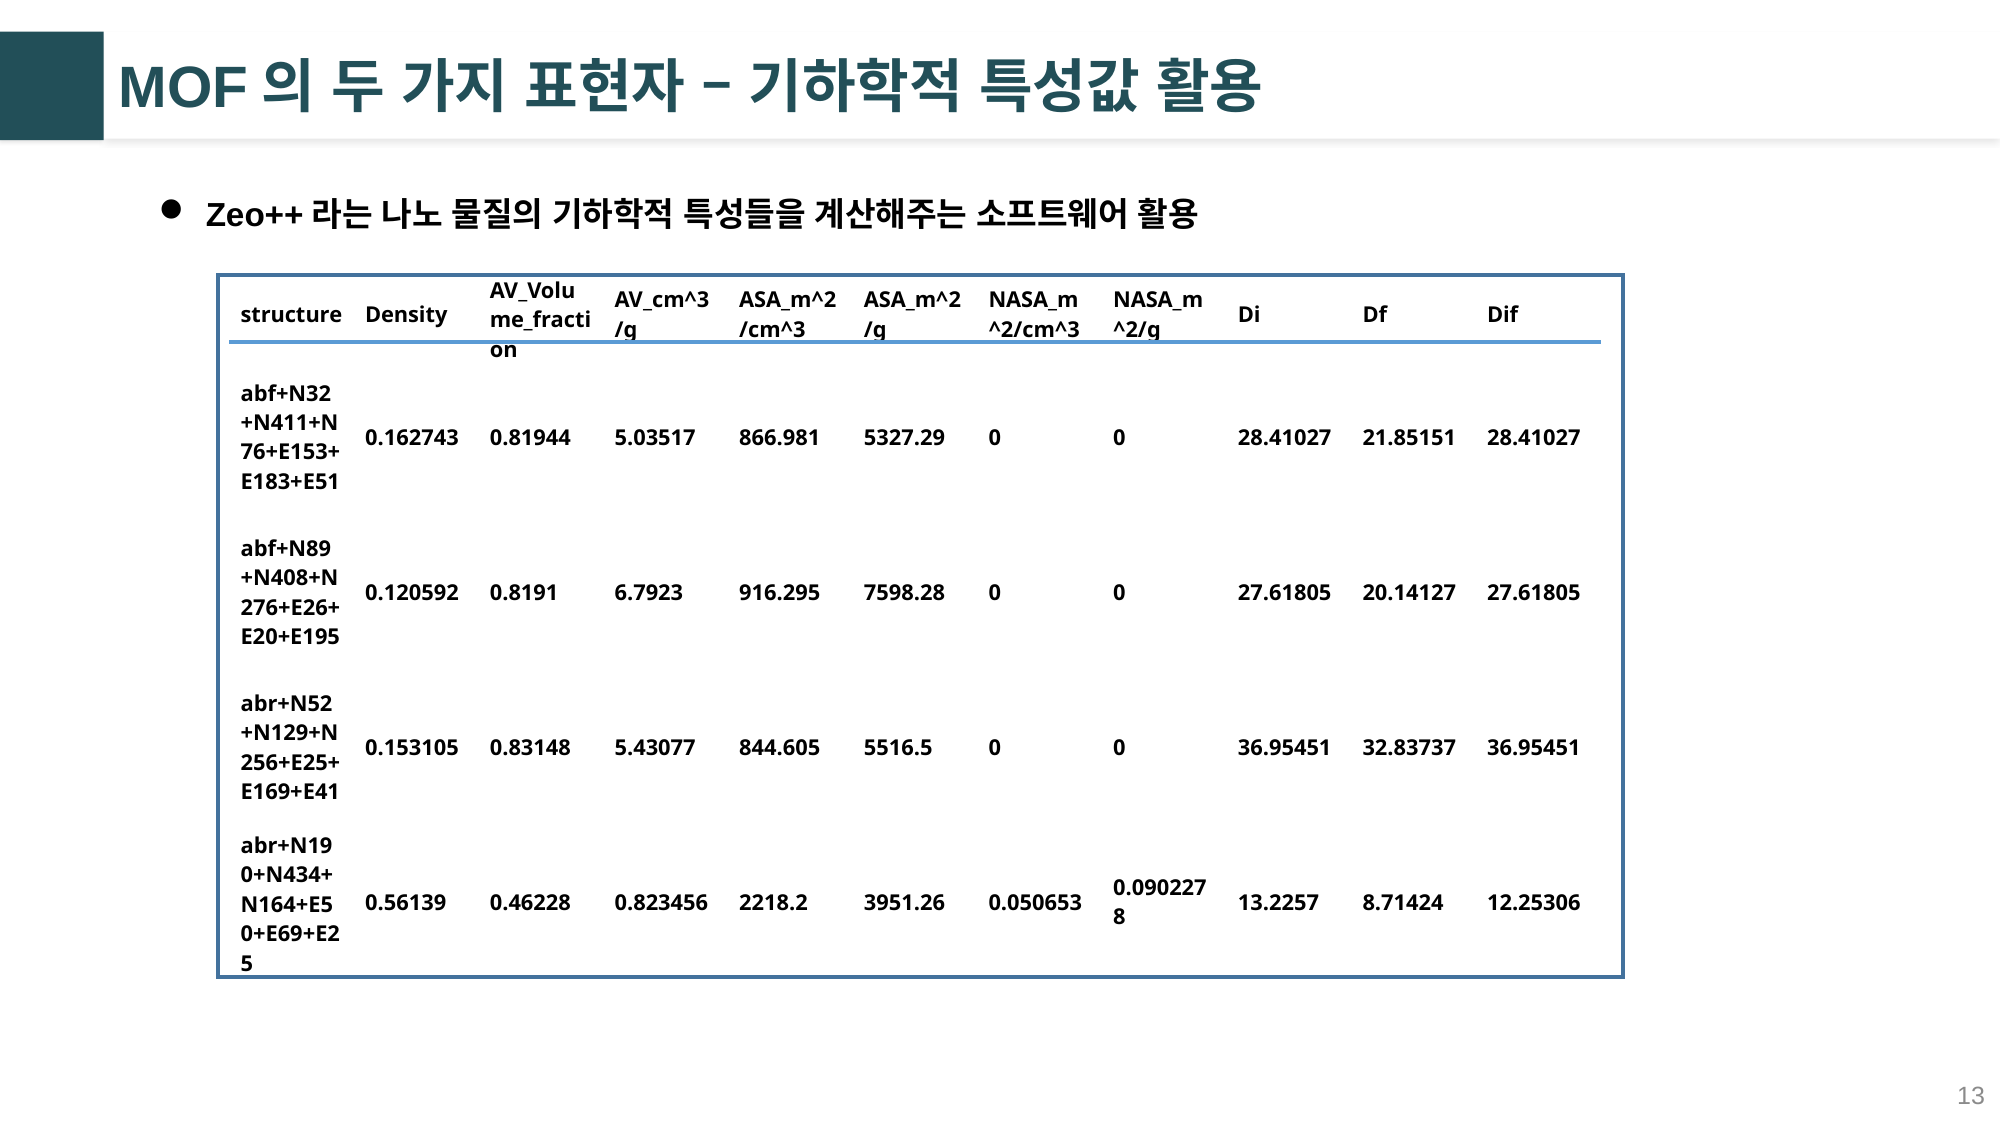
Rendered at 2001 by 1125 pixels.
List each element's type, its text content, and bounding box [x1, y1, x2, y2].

table_header Density [354, 269, 479, 274]
slide_number 13 [1550, 1065, 2000, 1125]
table_header Df [1351, 269, 1476, 274]
table_header Di [1227, 269, 1351, 274]
table_header structure [229, 269, 354, 274]
table_header AV_Volume_fraction [479, 269, 603, 274]
table_header ASA_m^2/cm^3 [728, 269, 853, 274]
table_header ASA_m^2/g [853, 269, 977, 274]
text_box [217, 274, 1624, 978]
table_header AV_cm^3/g [603, 269, 728, 274]
text_box [0, 31, 105, 141]
text_box [105, 31, 2000, 140]
table_header Dif [1476, 269, 1601, 274]
table_header NASA_m^2/cm^3 [977, 269, 1102, 274]
table_header NASA_m^2/g [1102, 269, 1227, 274]
text_box MOF의 두 가지 표현자 – 기하학적 특성값 활용 [103, 42, 1417, 127]
text_box Zeo++라는 나노 물질의 기하학적 특성들을 계산해주는 소프트웨어 활용 [144, 166, 1215, 241]
